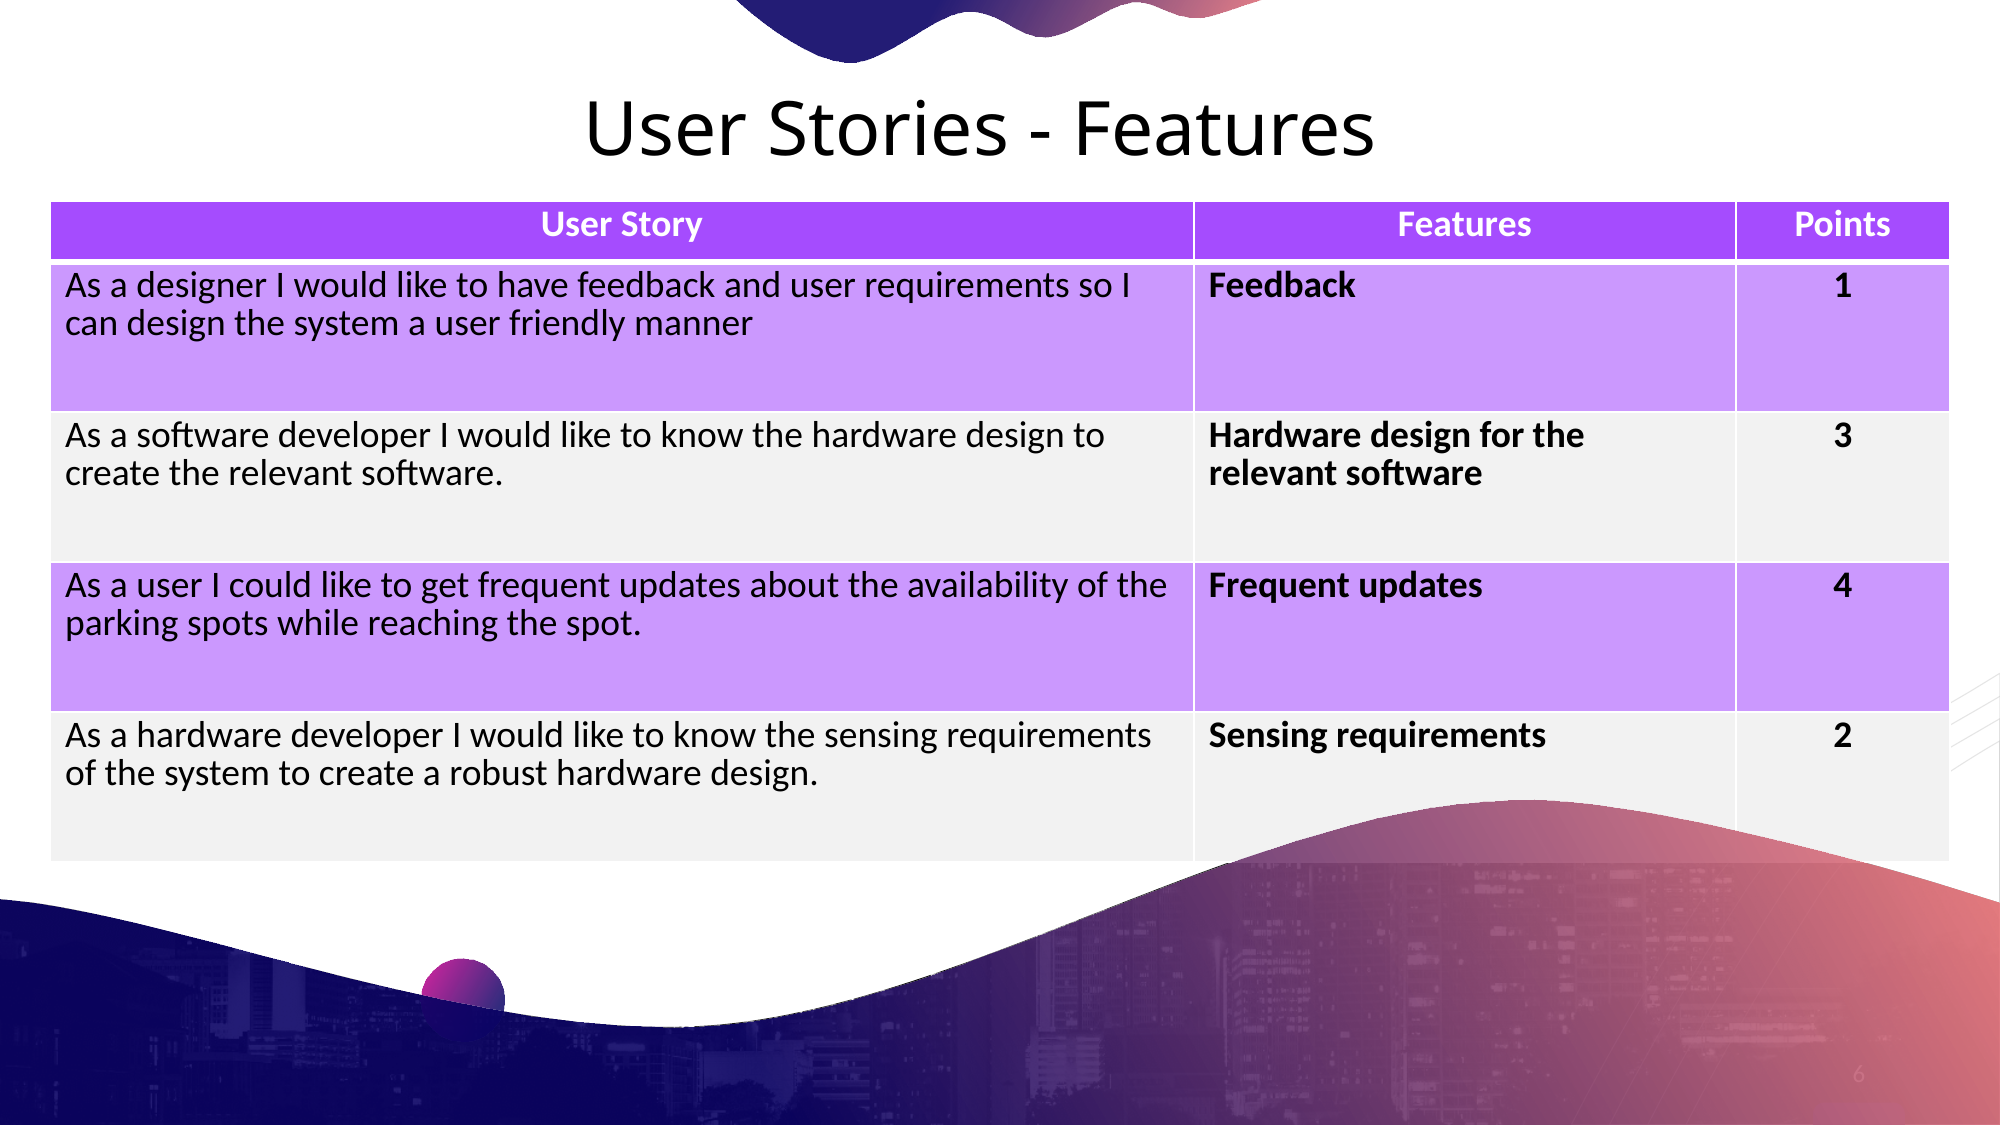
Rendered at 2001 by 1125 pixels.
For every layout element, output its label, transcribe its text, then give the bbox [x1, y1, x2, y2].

table_cell As a software developer I would like to know the hardware design to create the relevant software. [51, 413, 1193, 561]
table_header User Story [51, 202, 1193, 259]
picture [0, 799, 1571, 1125]
title User Stories - Features [86, 61, 1875, 200]
text_box [735, 0, 1261, 63]
table_cell 4 [1737, 563, 1949, 673]
table_cell Hardware design for the relevant software [1195, 413, 1735, 561]
table_cell As a hardware developer I would like to know the sensing requirements of the system to create a robust hardware design. [51, 713, 1193, 799]
table_cell 3 [1737, 413, 1949, 561]
table_cell As a user I could like to get frequent updates about the availability of the parking spots while reaching the spot. [51, 563, 1193, 711]
table_cell Feedback [1195, 265, 1735, 411]
table_cell 1 [1737, 265, 1949, 411]
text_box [1571, 673, 2000, 1125]
table_header Features [1195, 202, 1735, 259]
table_cell Frequent updates [1195, 563, 1735, 711]
table_cell As a designer I would like to have feedback and user requirements so I can design the system a user friendly manner [51, 265, 1193, 411]
table_header Points [1737, 202, 1949, 259]
table_cell Sensing requirements [1195, 713, 1571, 799]
